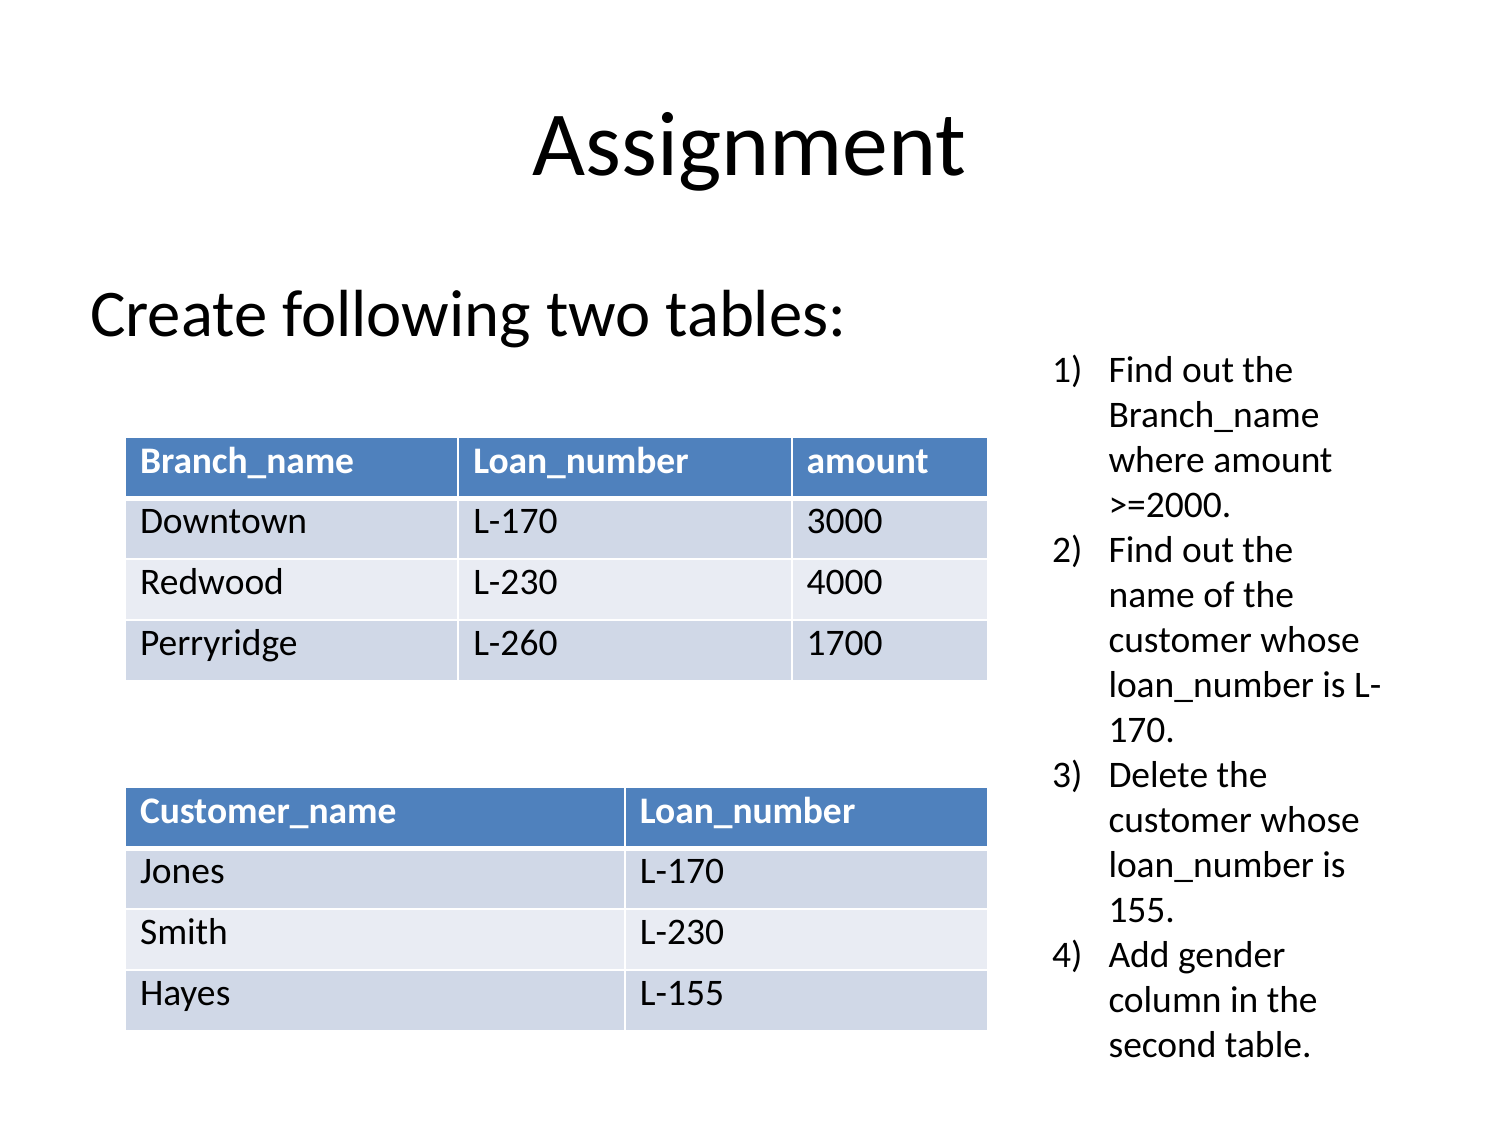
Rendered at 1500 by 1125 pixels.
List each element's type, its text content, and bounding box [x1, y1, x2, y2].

table_cell L-230 [459, 560, 791, 619]
table_cell Perryridge [126, 621, 457, 680]
title Assignment [75, 45, 1425, 233]
list Create following two tables: [75, 262, 1425, 1005]
text_box Find out the Branch_name where amount >=2000. Find out the name of the customer whose loan_number is L-170. Delete the customer whose loan_number is 155. Add gender column in the second table. [1037, 337, 1400, 1073]
table_cell 1700 [793, 621, 987, 680]
table_cell L-260 [459, 621, 791, 680]
table_cell Downtown [126, 501, 457, 558]
table_cell L-170 [459, 501, 791, 558]
table_cell 3000 [793, 501, 987, 558]
table_cell 4000 [793, 560, 987, 619]
table_cell Jones [126, 851, 624, 908]
table_header Loan_number [459, 438, 791, 496]
table_cell L-155 [626, 971, 987, 1030]
table_cell Smith [126, 910, 624, 969]
table_cell Hayes [126, 971, 624, 1030]
table_cell L-170 [626, 851, 987, 908]
table_header Loan_number [626, 788, 987, 846]
table_cell L-230 [626, 910, 987, 969]
table_header Customer_name [126, 788, 624, 846]
table_cell Redwood [126, 560, 457, 619]
table_header amount [793, 438, 987, 496]
table_header Branch_name [126, 438, 457, 496]
